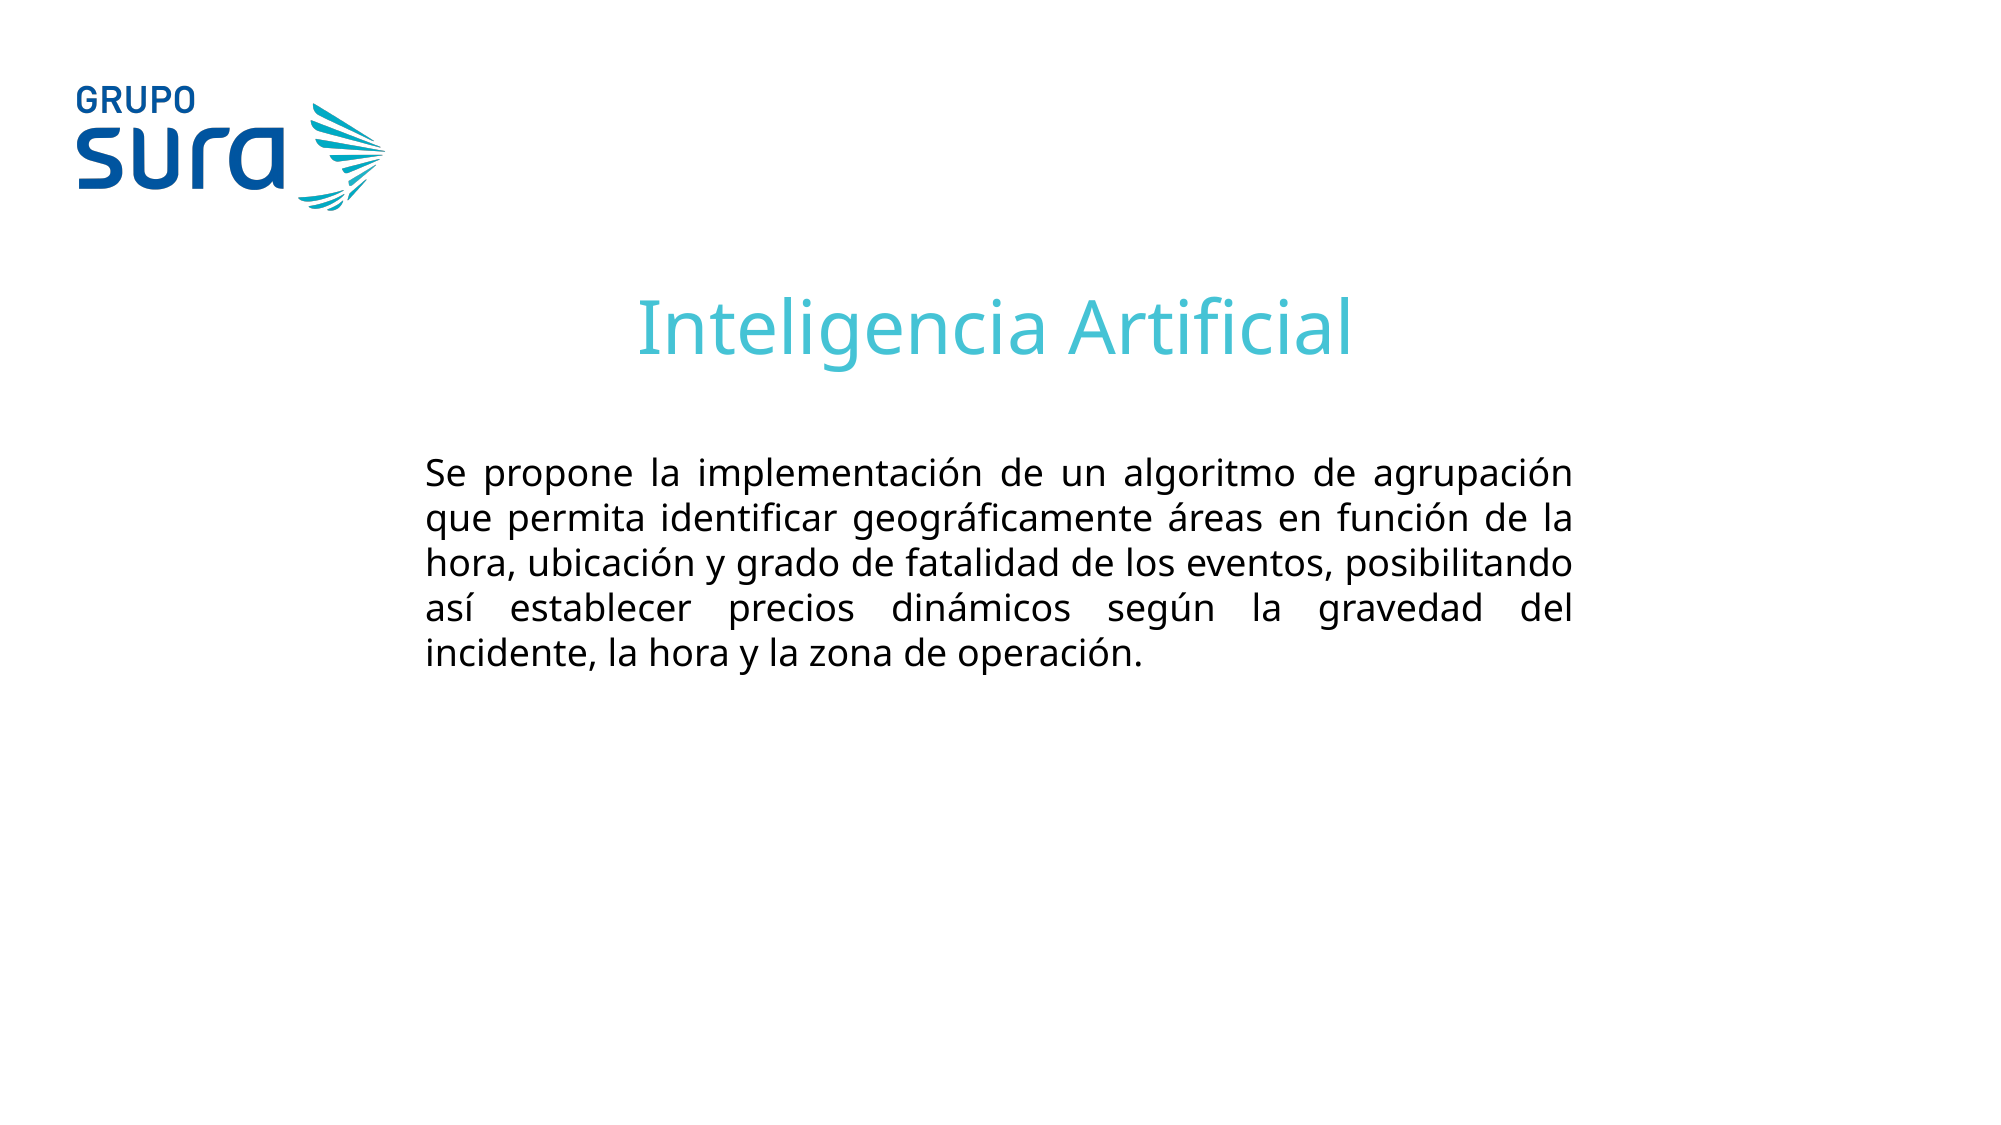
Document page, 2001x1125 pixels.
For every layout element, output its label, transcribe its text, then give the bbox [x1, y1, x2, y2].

text_box Inteligencia Artificial [622, 272, 1378, 378]
picture [76, 85, 386, 211]
text_box Se propone la implementación de un algoritmo de agrupación que permita identificar geográficamente áreas en función de la hora, ubicación y grado de fatalidad de los eventos, posibilitando así establecer precios dinámicos según la gravedad del incidente, la hora y la zona de operación. [410, 441, 1590, 681]
